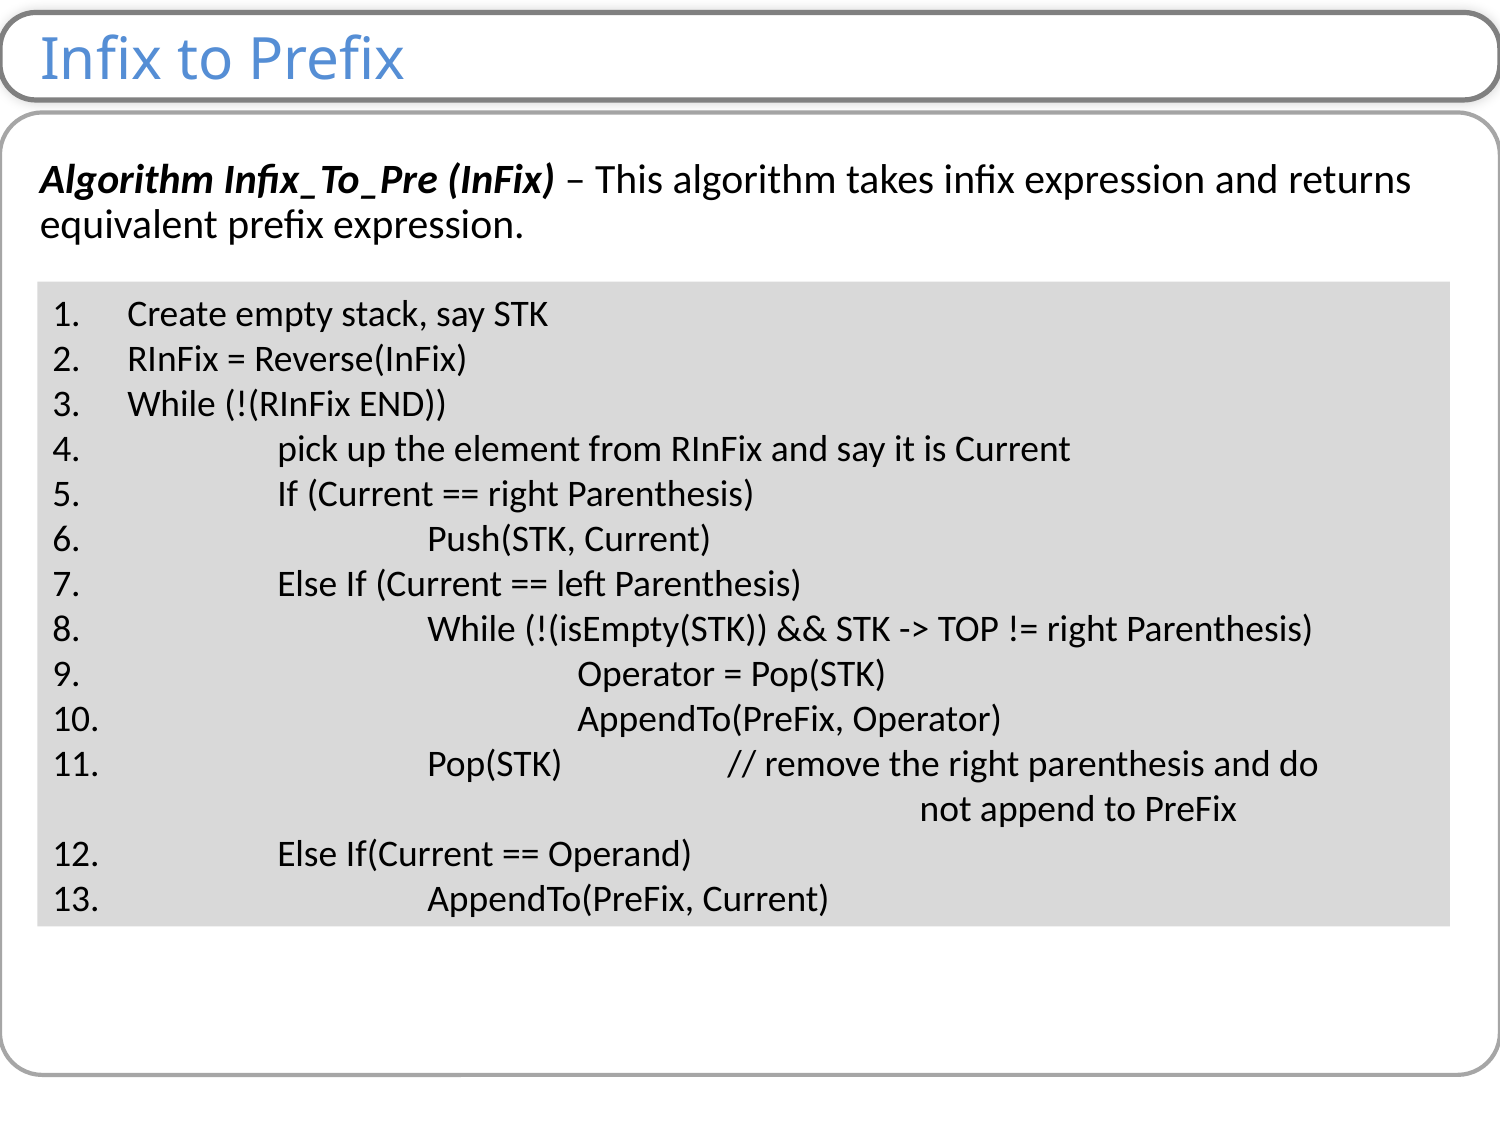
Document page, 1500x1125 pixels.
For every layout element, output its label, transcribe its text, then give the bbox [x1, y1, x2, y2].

text_box [0, 111, 1500, 1078]
text_box Create empty stack, say STK RInFix = Reverse(InFix) While (!(RInFix END)) pick up the element from RInFix and say it is Current If (Current == right Parenthesis) Push(STK, Current) Else If (Current == left Parenthesis) While (!(isEmpty(STK)) && STK -> TOP != right Parenthesis) Operator = Pop(STK) AppendTo(PreFix, Operator) Pop(STK) // remove the right parenthesis and do not append to PreFix Else If(Current == Operand) AppendTo(PreFix, Current) [37, 281, 1450, 927]
text_box Infix to Prefix [0, 10, 1500, 103]
text_box Algorithm Infix_To_Pre (InFix) – This algorithm takes infix expression and returns equivalent prefix expression. [24, 149, 1475, 390]
